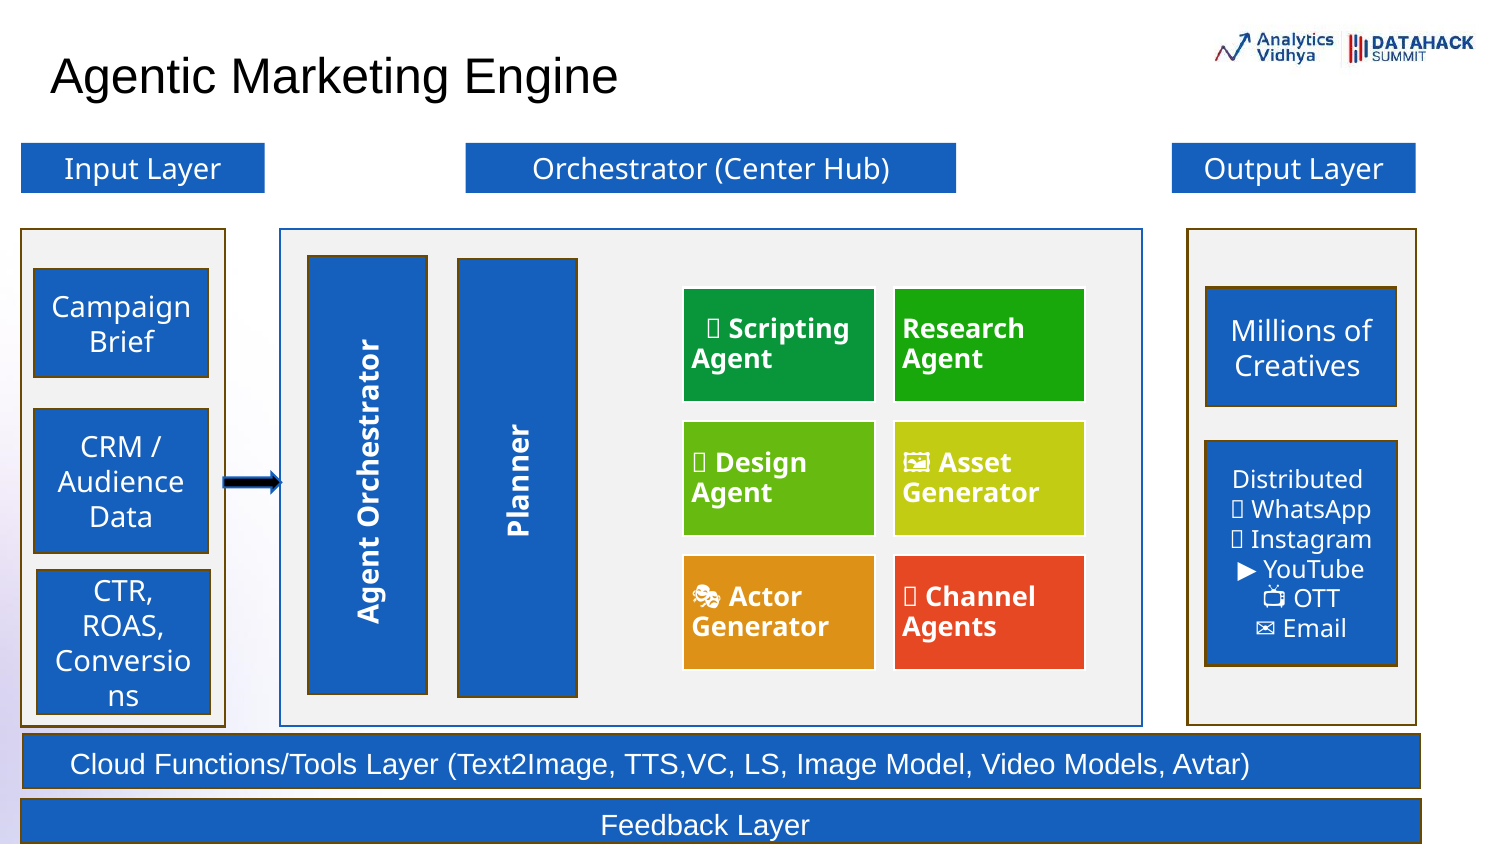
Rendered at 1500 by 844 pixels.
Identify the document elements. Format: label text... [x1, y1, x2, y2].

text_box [642, 287, 1127, 671]
text_box [279, 228, 1143, 727]
text_box [20, 228, 226, 728]
text_box Agent Orchestrator [341, 268, 392, 688]
text_box Agentic Marketing Engine [35, 28, 1171, 119]
text_box Output Layer [1171, 142, 1416, 193]
text_box [1186, 228, 1417, 726]
text_box [1195, 798, 1422, 844]
text_box [222, 470, 283, 495]
text_box Orchestrator (Center Hub) [465, 142, 957, 193]
text_box Distributed 📱 WhatsApp 📸 Instagram ▶️ YouTube 📺 OTT ✉️ Email [1204, 440, 1398, 667]
text_box Input Layer [21, 142, 265, 193]
text_box [22, 733, 1421, 789]
text_box Millions of Creatives [1205, 286, 1397, 407]
picture [0, 0, 1500, 844]
text_box [457, 258, 578, 698]
text_box Feedback Layer [585, 798, 1195, 844]
text_box CTR, ROAS, Conversions [36, 569, 211, 715]
text_box Planner [491, 271, 542, 691]
text_box [20, 798, 585, 844]
text_box [307, 255, 428, 695]
text_box Campaign Brief [33, 268, 209, 378]
text_box CRM / Audience Data [33, 408, 209, 554]
text_box Cloud Functions/Tools Layer (Text2Image, TTS,VC, LS, Image Model, Video Models, Avtar) [54, 737, 1423, 788]
